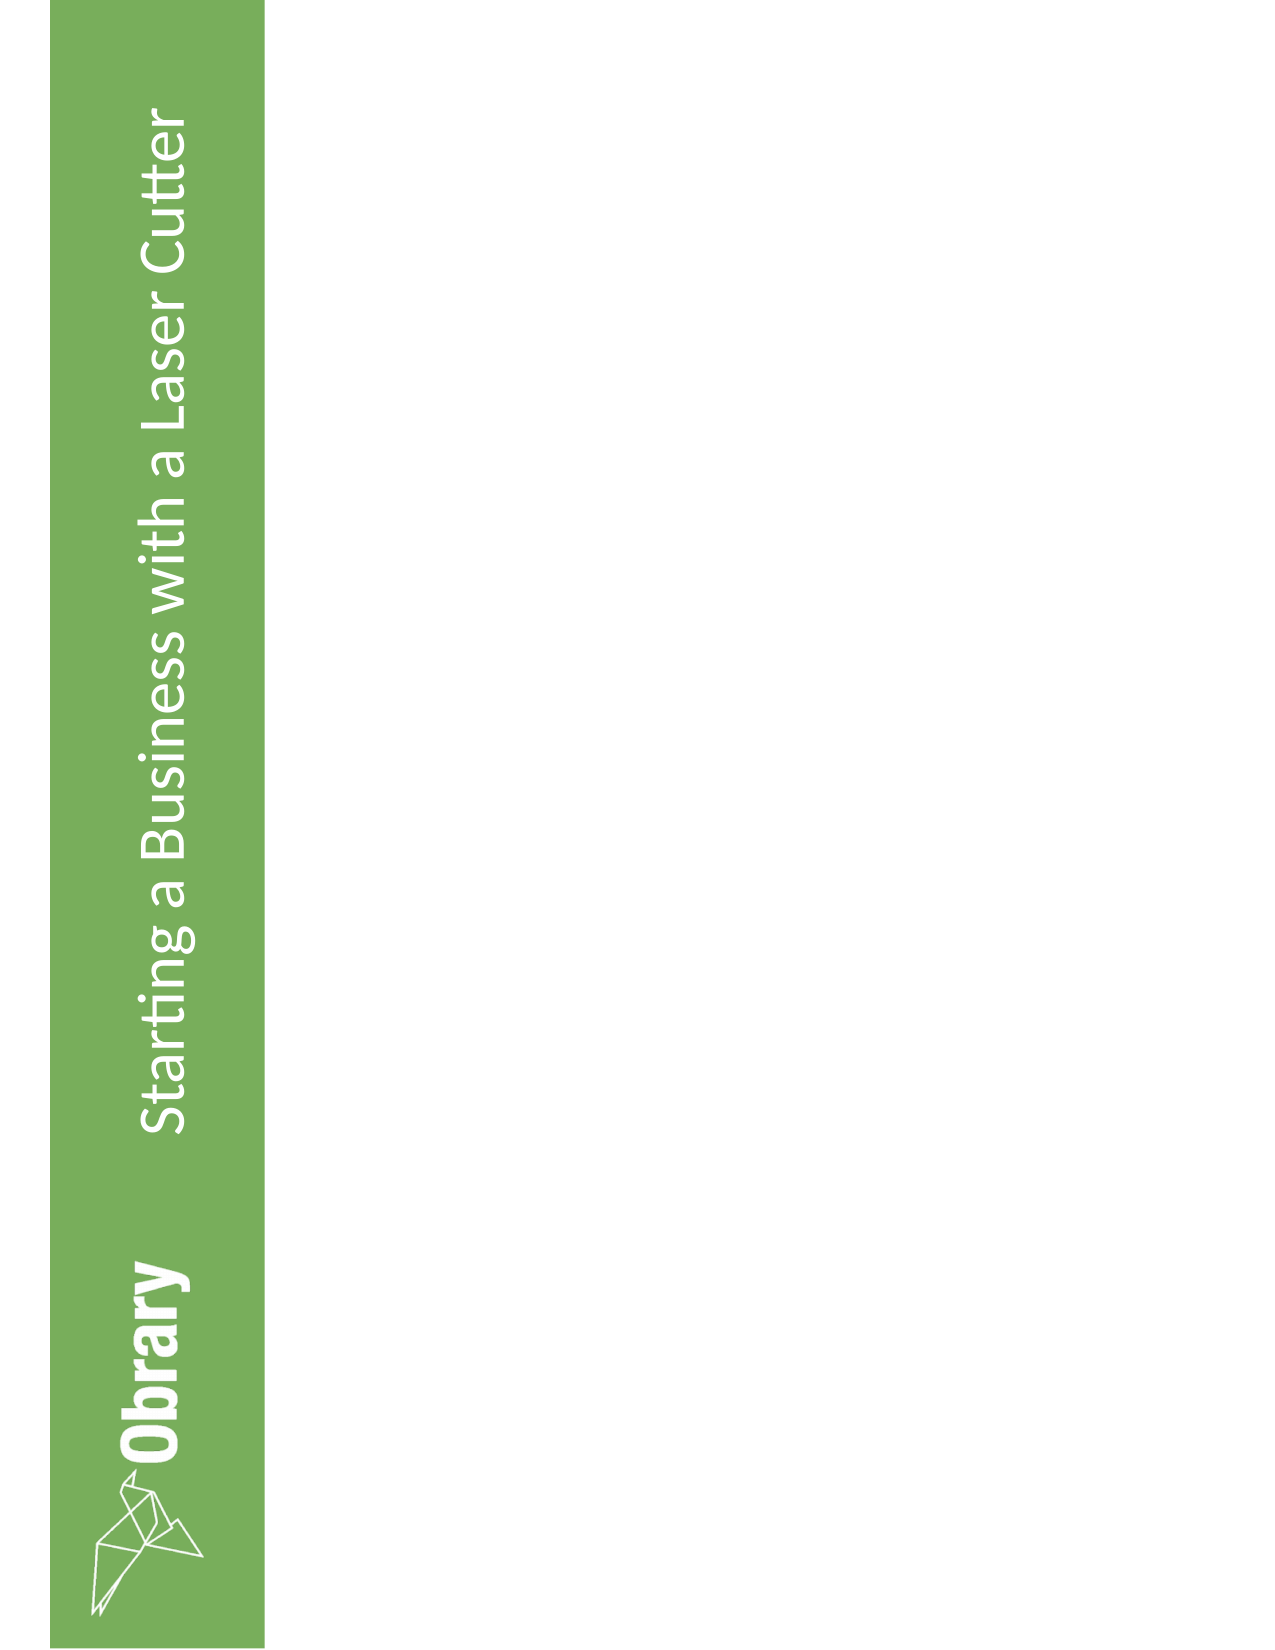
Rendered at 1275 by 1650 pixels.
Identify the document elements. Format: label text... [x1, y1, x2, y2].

title Starting a Business with a Laser Cutter [50, 0, 265, 1365]
picture [0, 1367, 333, 1505]
title Starting a Business with a Laser Cutter [50, 1513, 265, 1649]
